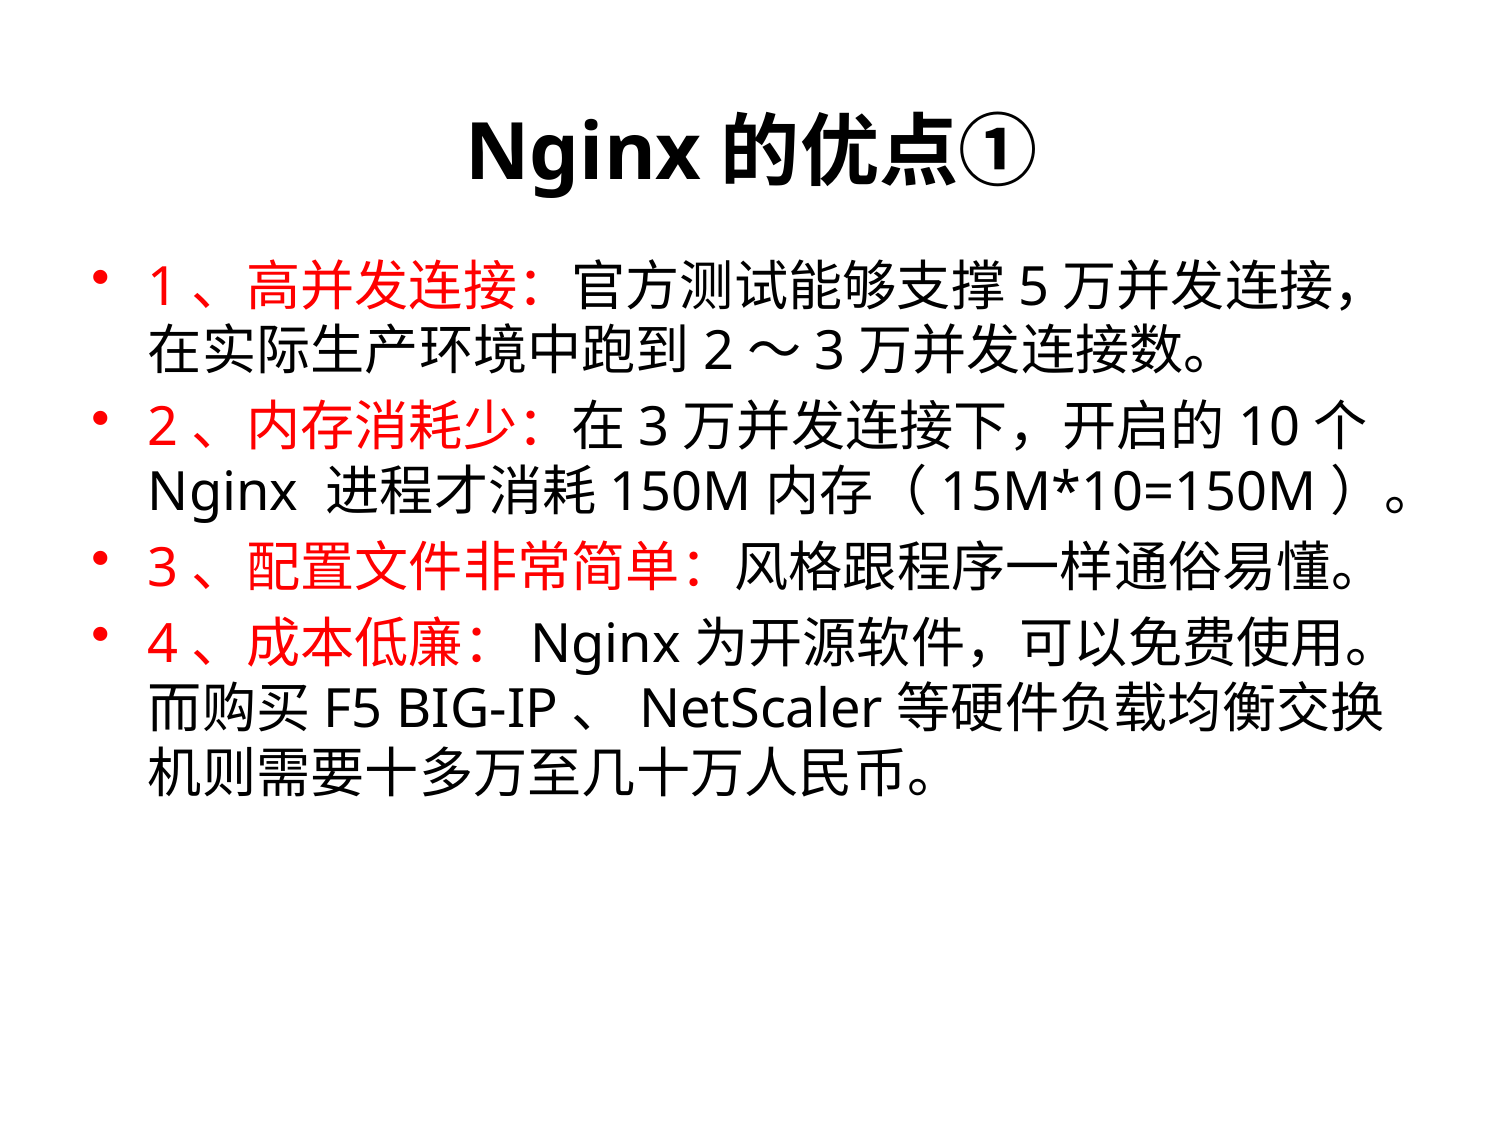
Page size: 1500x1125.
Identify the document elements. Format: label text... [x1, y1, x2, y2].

title Nginx的优点① [76, 54, 1427, 242]
list 1、高并发连接：官方测试能够支撑5万并发连接，在实际生产环境中跑到2～3万并发连接数。 2、内存消耗少：在3万并发连接下，开启的10个Nginx 进程才消耗150M内存（15M*10=150M）。 3、配置文件非常简单：风格跟程序一样通俗易懂。 4、成本低廉：Nginx为开源软件，可以免费使用。而购买F5 BIG-IP、NetScaler等硬件负载均衡交换机则需要十多万至几十万人民币。 [76, 243, 1427, 994]
